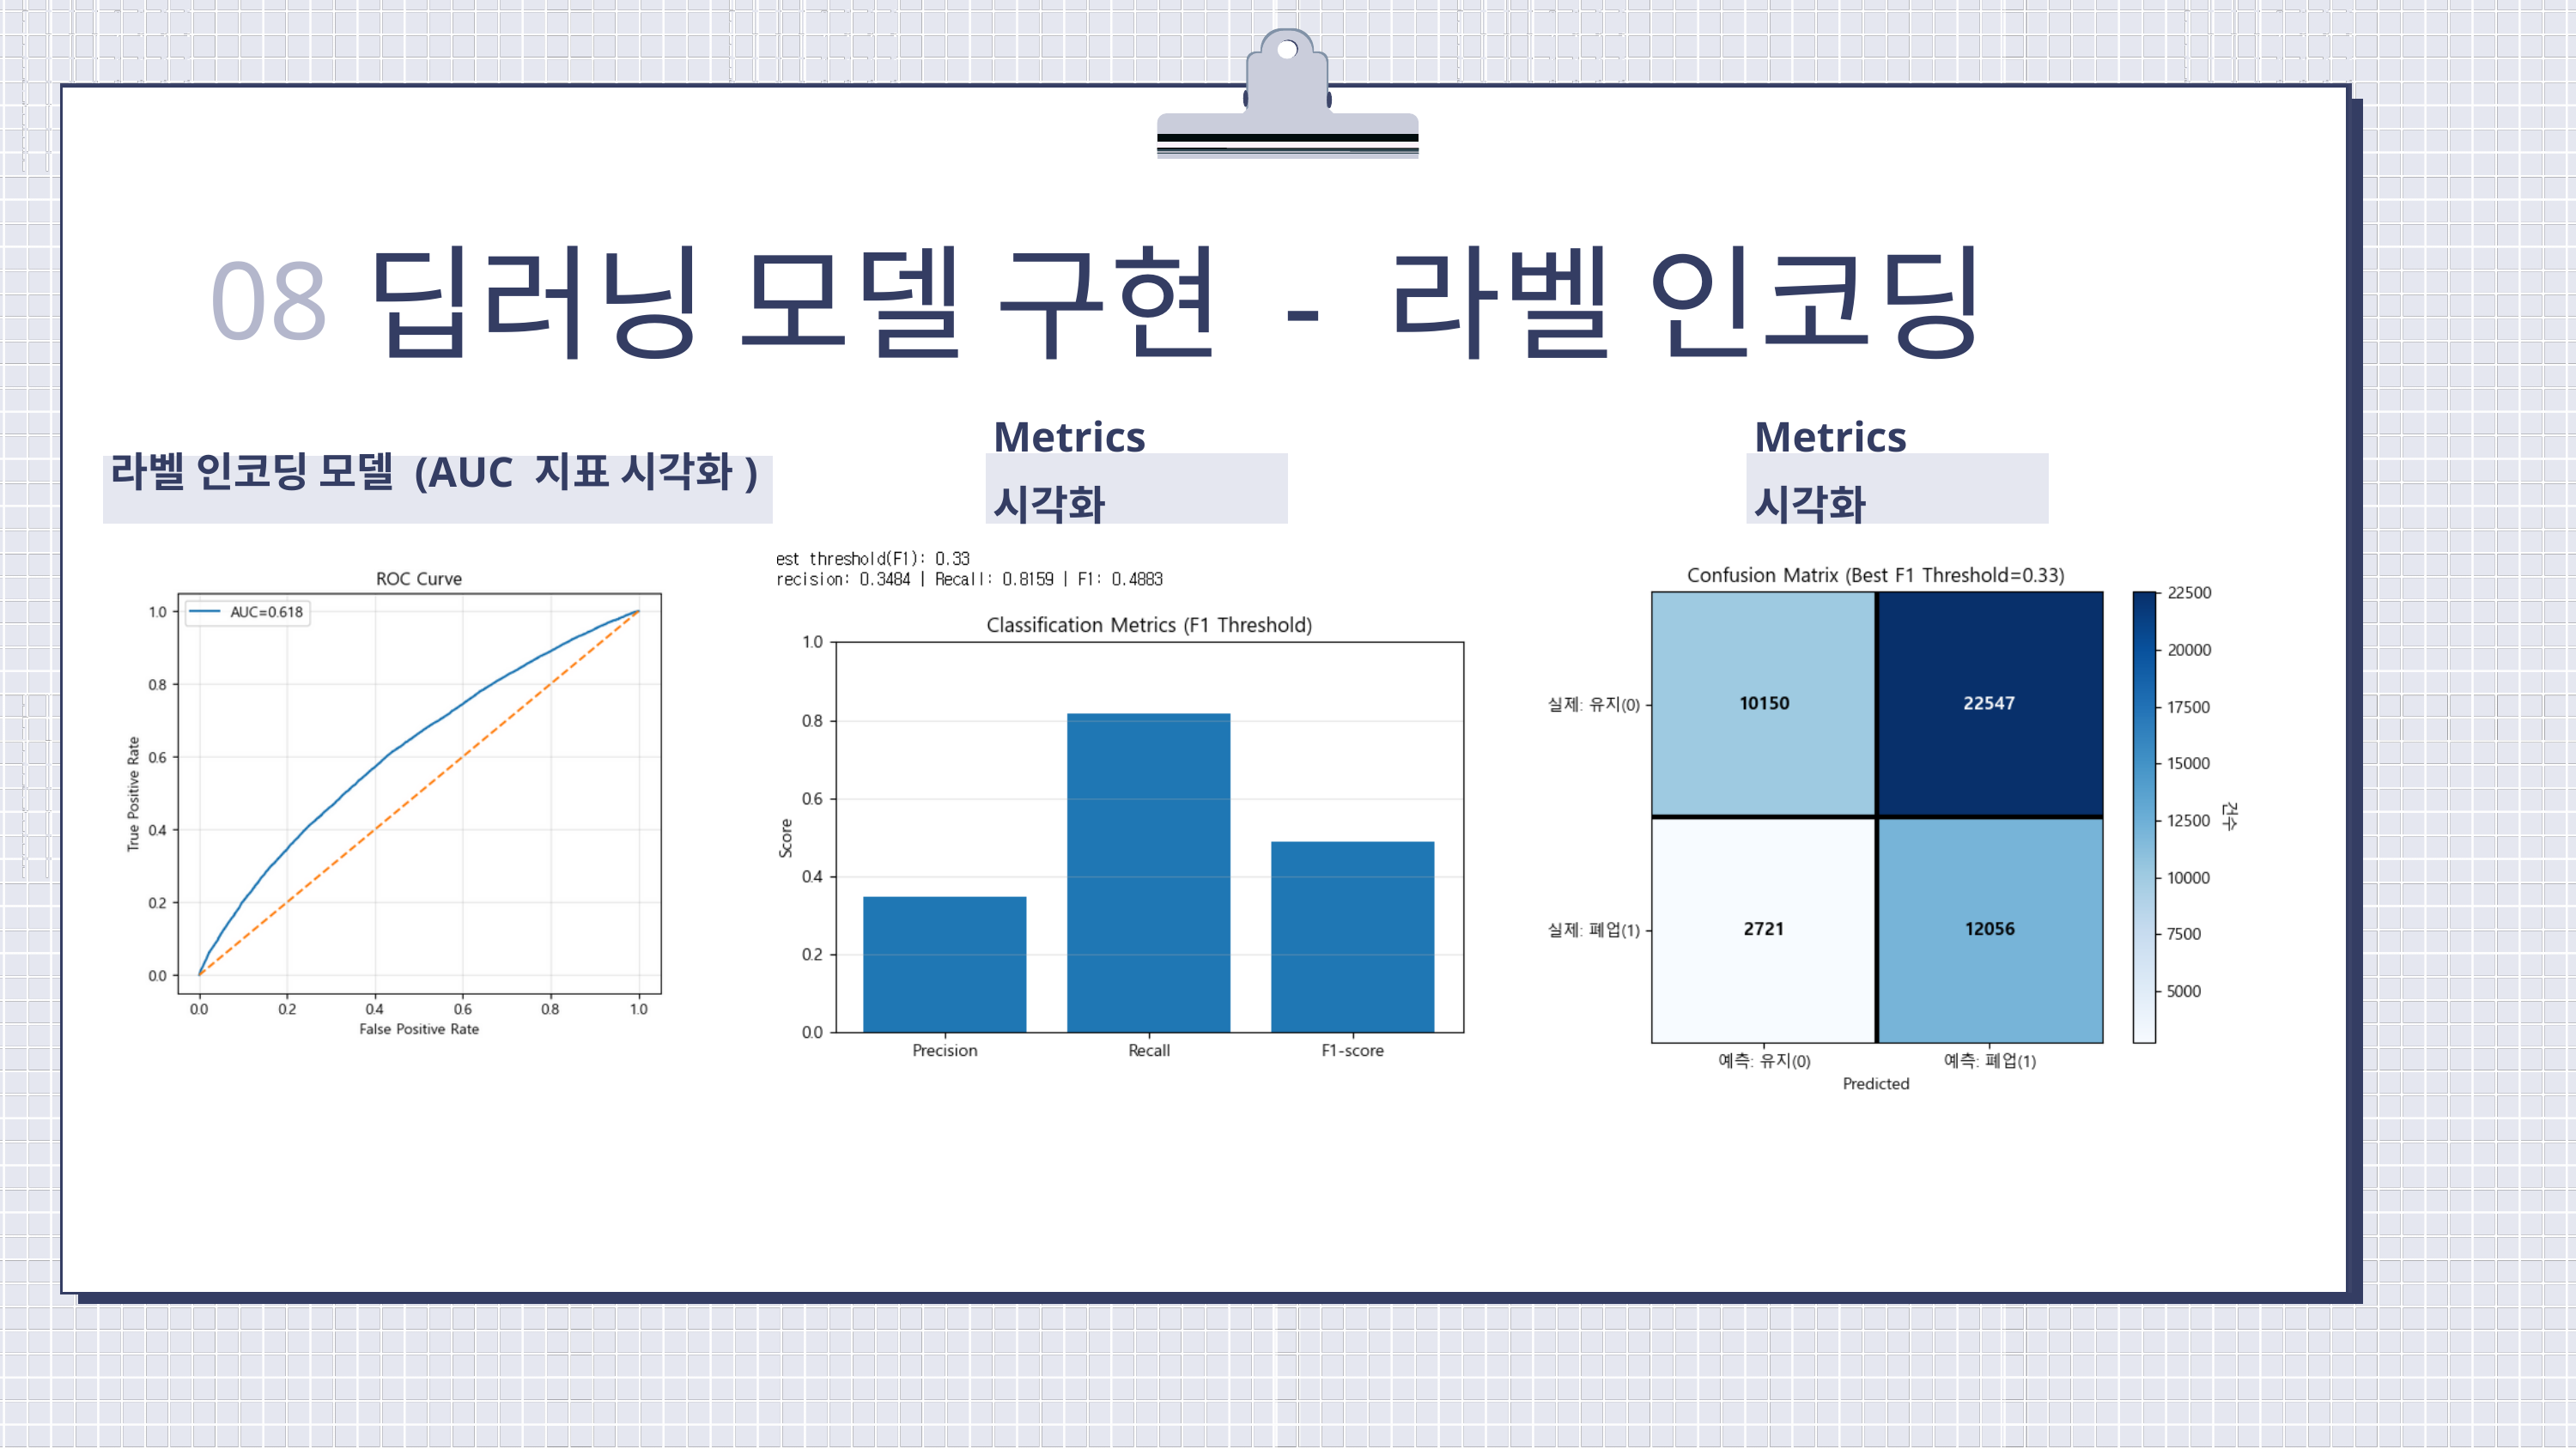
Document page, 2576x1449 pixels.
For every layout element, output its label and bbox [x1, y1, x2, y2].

text_box [103, 455, 774, 524]
text_box [985, 452, 1289, 524]
text_box [1157, 27, 1419, 160]
text_box [0, 0, 2576, 1449]
text_box [1746, 452, 2050, 524]
text_box [60, 84, 2363, 1304]
